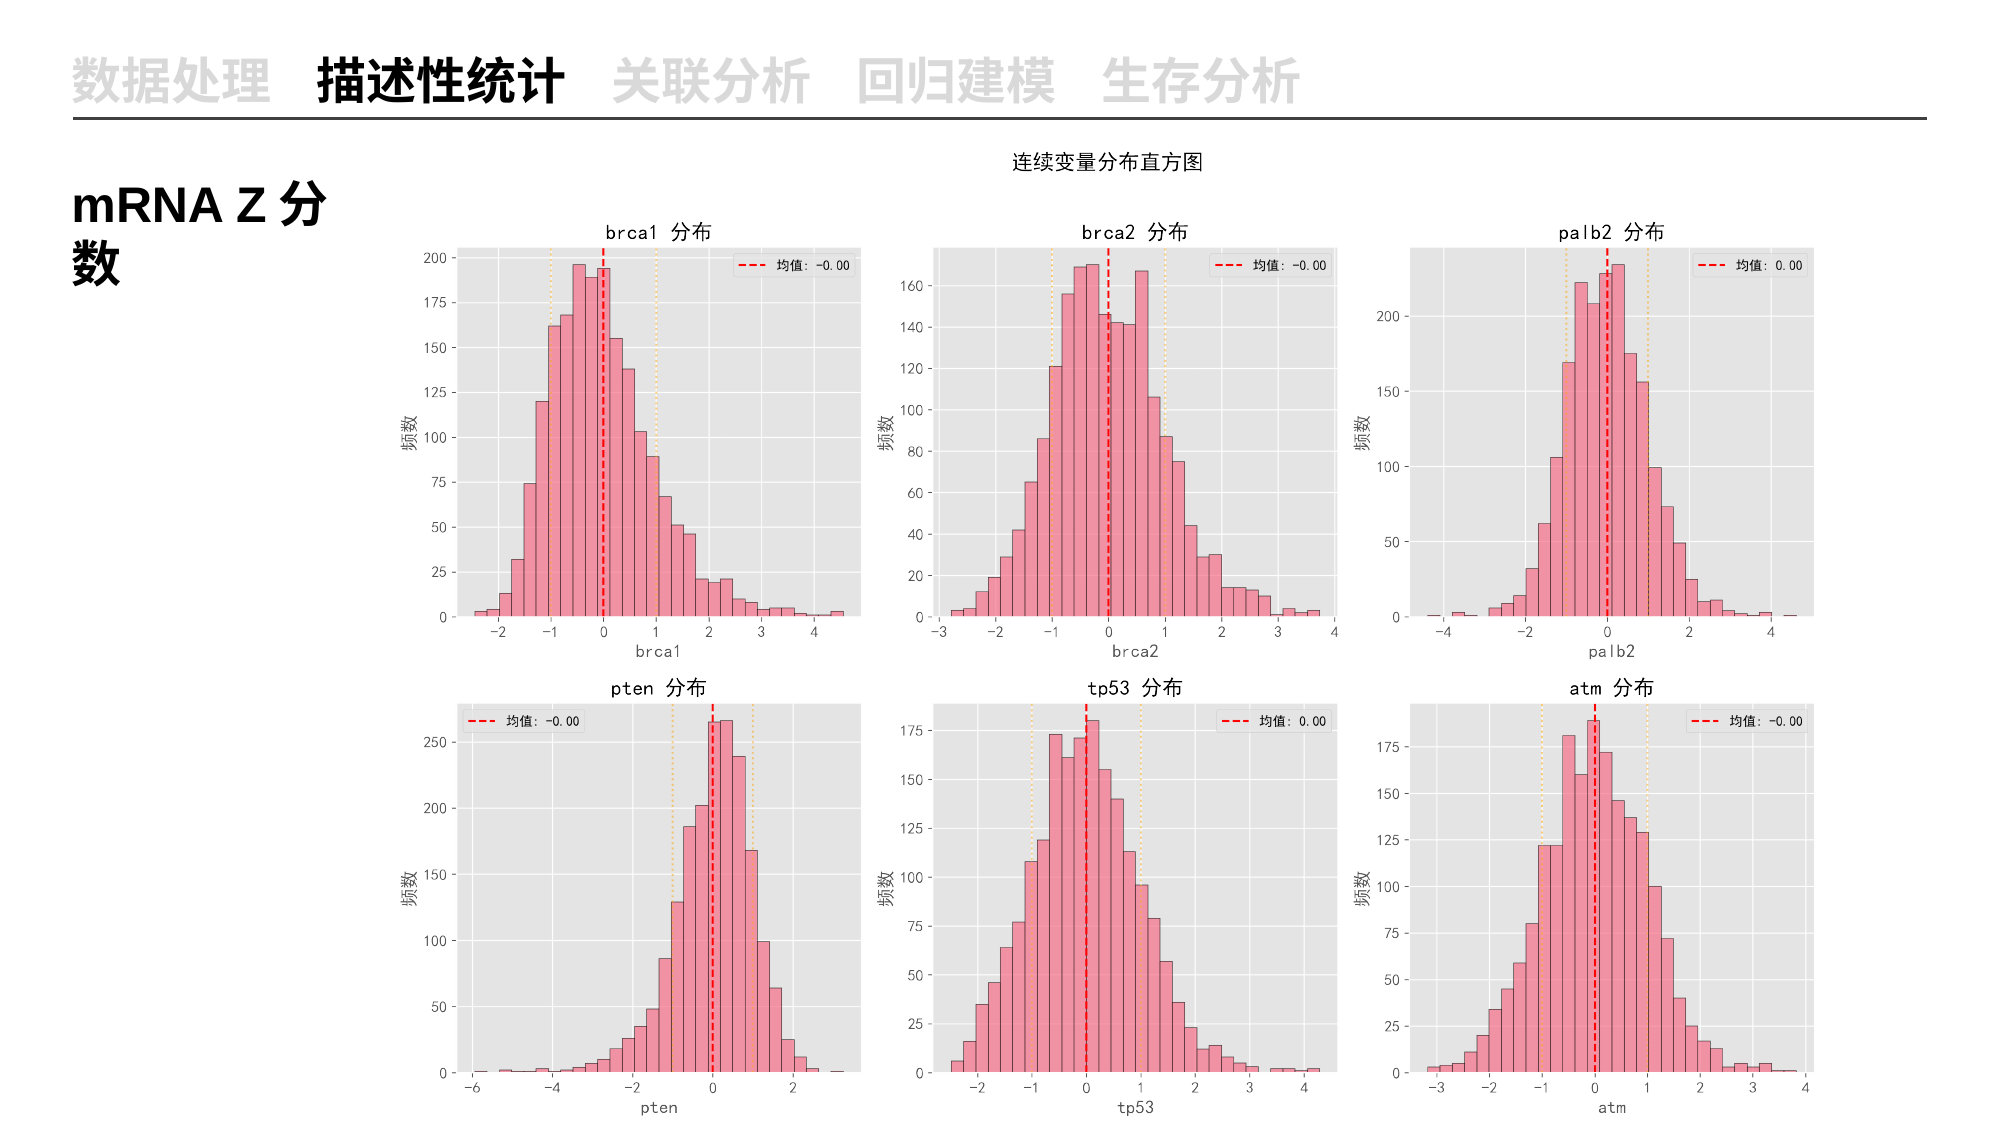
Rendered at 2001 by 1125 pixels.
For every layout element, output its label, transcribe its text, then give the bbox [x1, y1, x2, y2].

picture [391, 142, 1825, 1125]
text_box mRNA Z分数 [56, 165, 391, 301]
text_box 数据处理 描述性统计 关联分析 回归建模 生存分析 [56, 42, 1942, 118]
